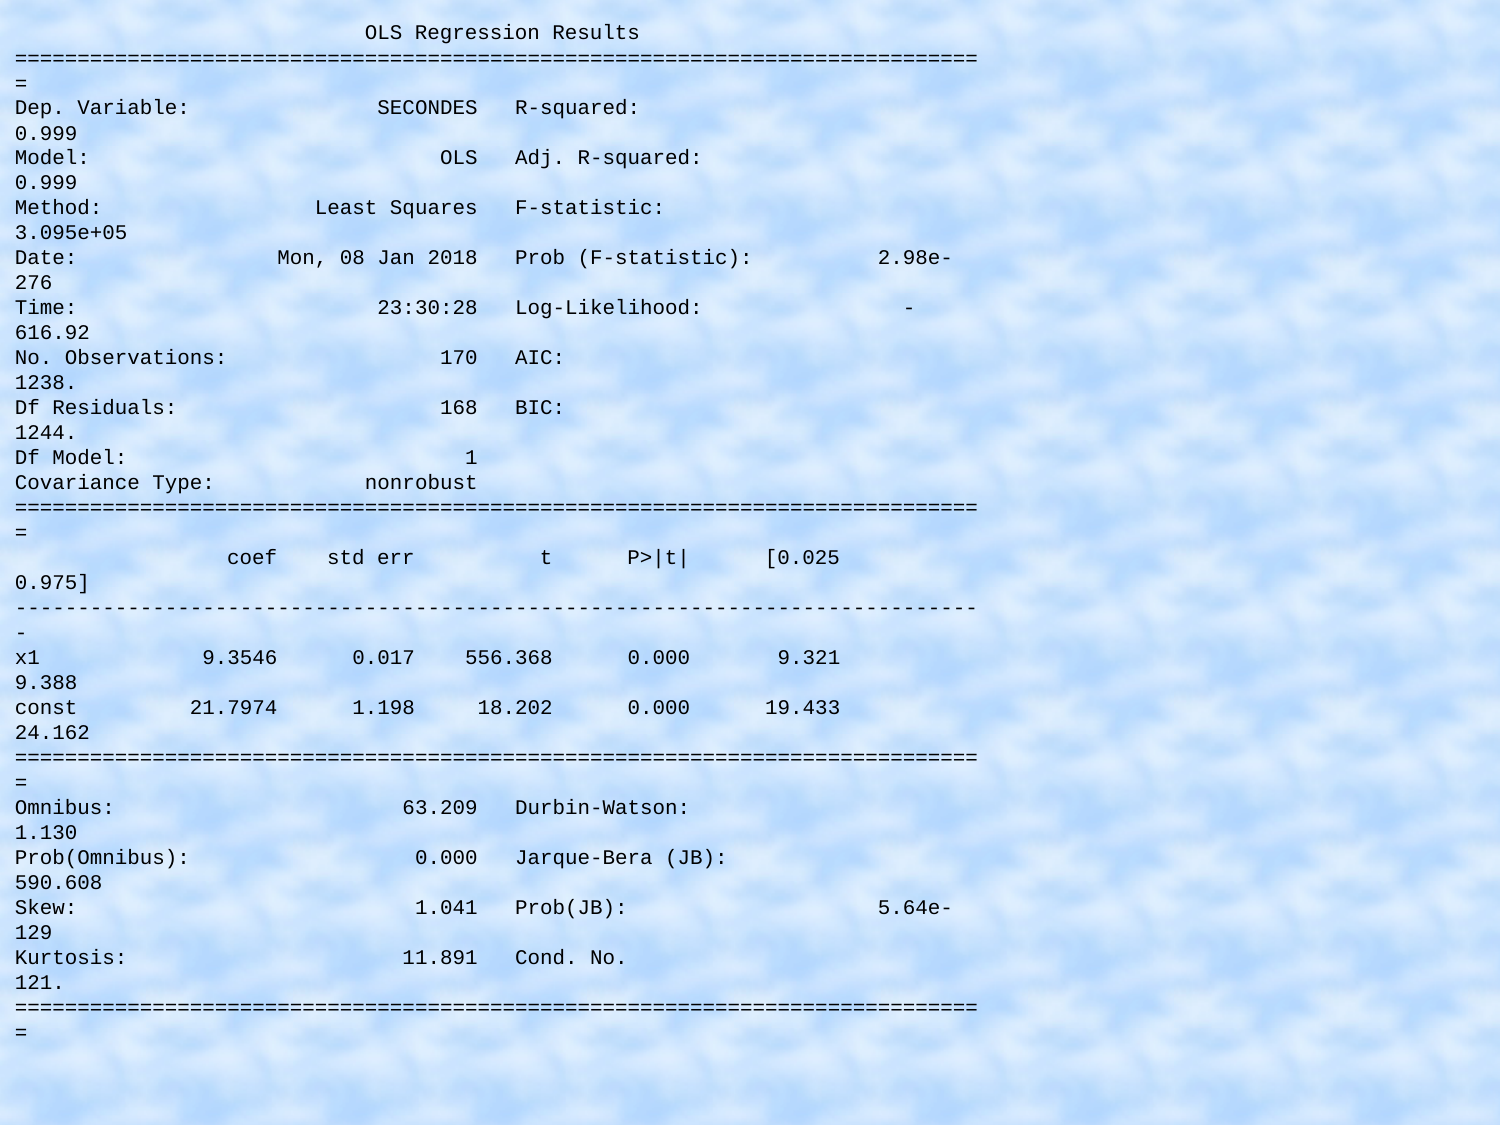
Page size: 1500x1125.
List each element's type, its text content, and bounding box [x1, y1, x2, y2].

text_box OLS Regression Results ============================================================================== Dep. Variable: SECONDES R-squared: 0.999 Model: OLS Adj. R-squared: 0.999 Method: Least Squares F-statistic: 3.095e+05 Date: Mon, 08 Jan 2018 Prob (F-statistic): 2.98e-276 Time: 23:30:28 Log-Likelihood: -616.92 No. Observations: 170 AIC: 1238. Df Residuals: 168 BIC: 1244. Df Model: 1 Covariance Type: nonrobust ============================================================================== coef std err t P>|t| [0.025 0.975] ------------------------------------------------------------------------------ x1 9.3546 0.017 556.368 0.000 9.321 9.388 const 21.7974 1.198 18.202 0.000 19.433 24.162 ============================================================================== Omnibus: 63.209 Durbin-Watson: 1.130 Prob(Omnibus): 0.000 Jarque-Bera (JB): 590.608 Skew: 1.041 Prob(JB): 5.64e-129 Kurtosis: 11.891 Cond. No. 121. ============================================================================== [0, 11, 993, 1125]
picture [0, 0, 1500, 1125]
